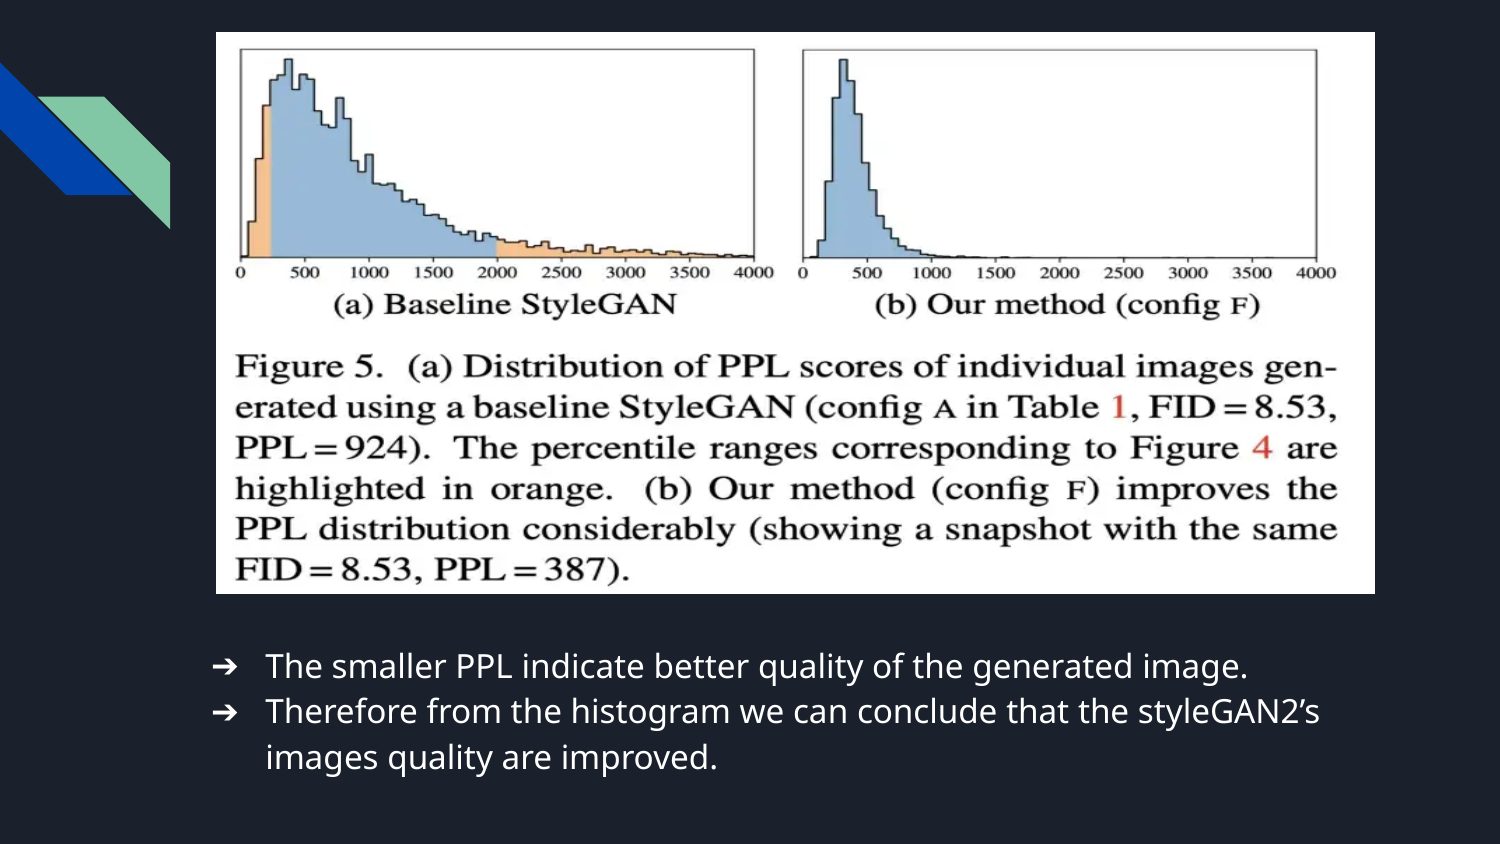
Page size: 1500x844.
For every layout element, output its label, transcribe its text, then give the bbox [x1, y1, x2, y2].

picture [216, 31, 1375, 594]
list The smaller PPL indicate better quality of the generated image. Therefore from the histogram we can conclude that the styleGAN2’s images quality are improved. [175, 623, 1454, 817]
